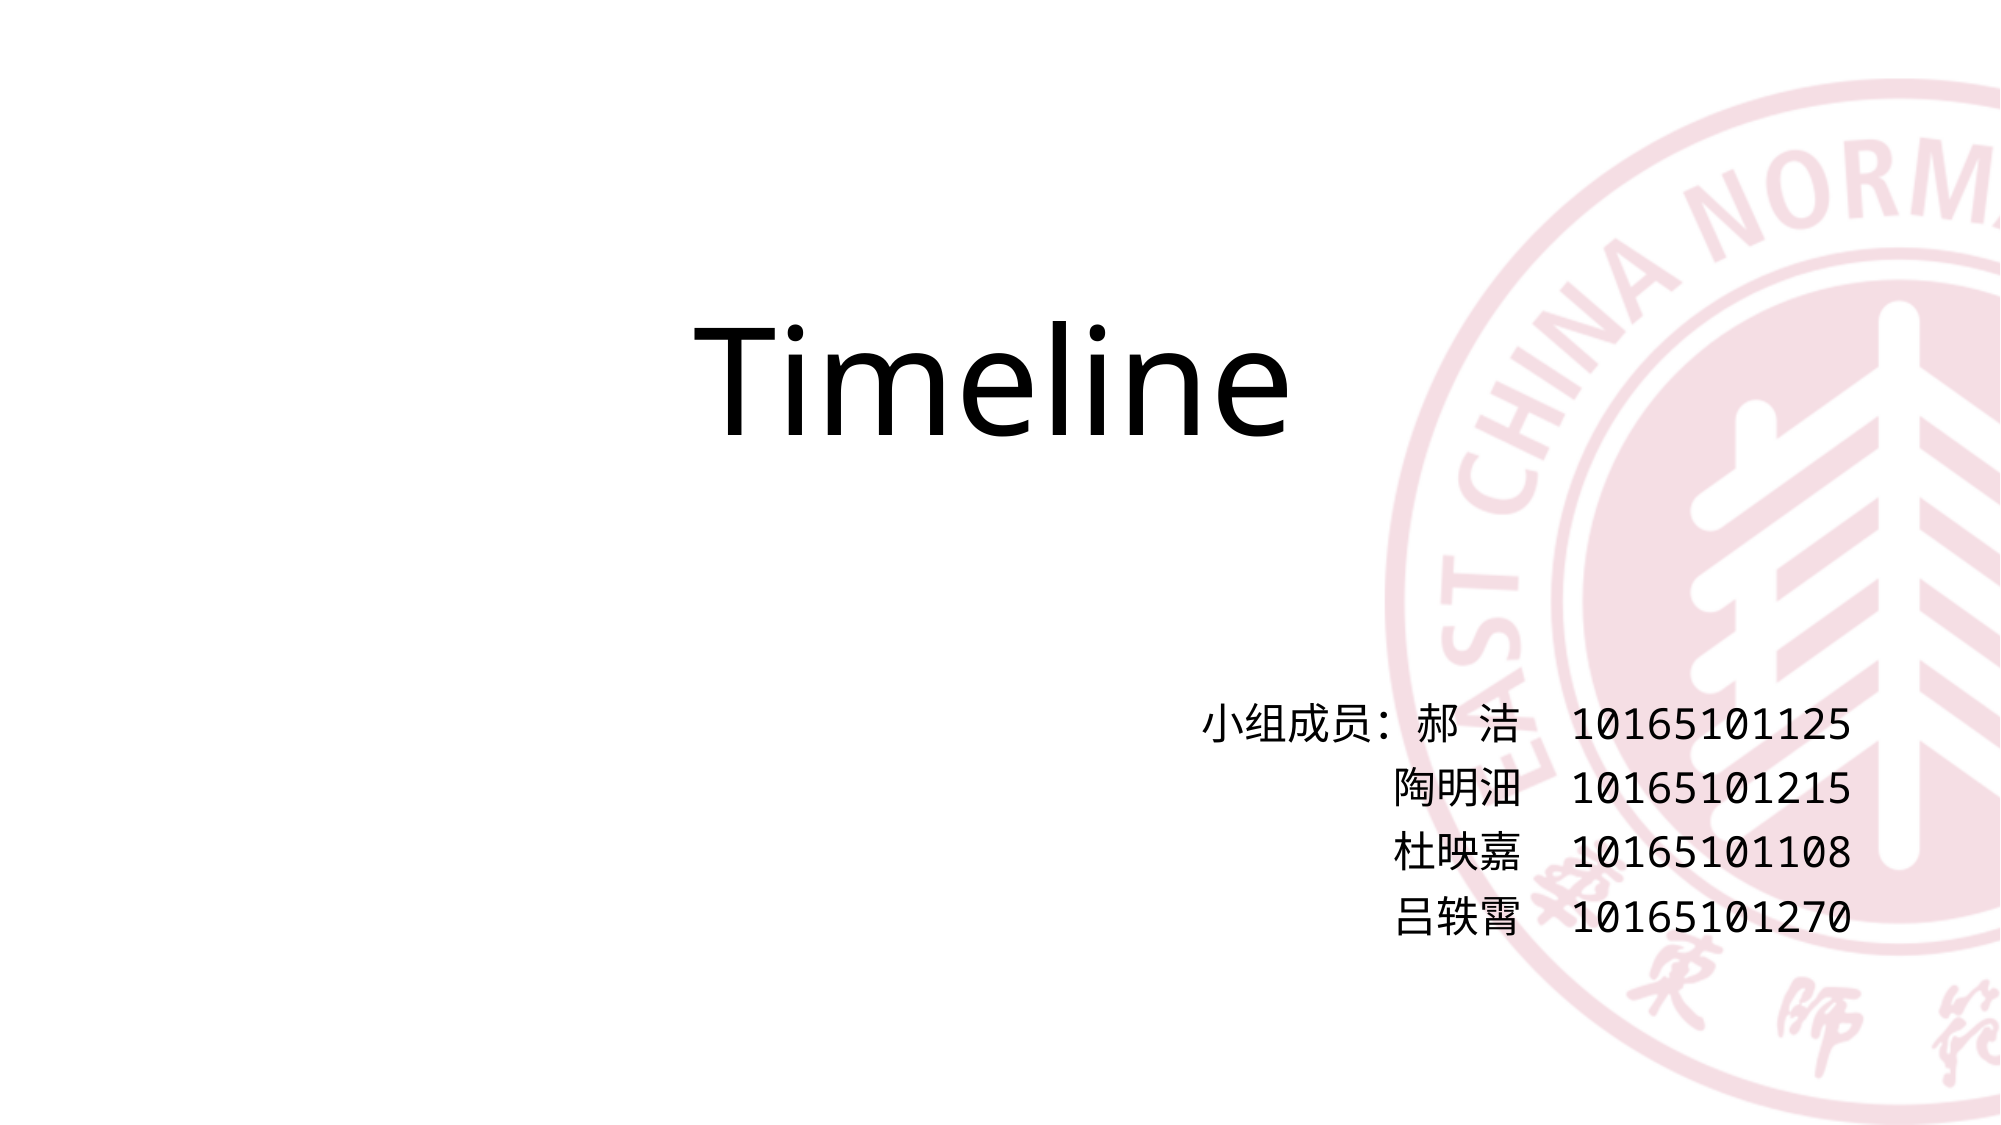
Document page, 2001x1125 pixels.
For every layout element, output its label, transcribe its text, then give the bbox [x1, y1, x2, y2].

title Timeline [348, 84, 1640, 476]
picture [0, 0, 2001, 1125]
subtitle 小组成员：郝 洁 10165101125 陶明沺 10165101215 杜映嘉 10165101108 吕轶霄 10165101270 [271, 694, 1869, 951]
